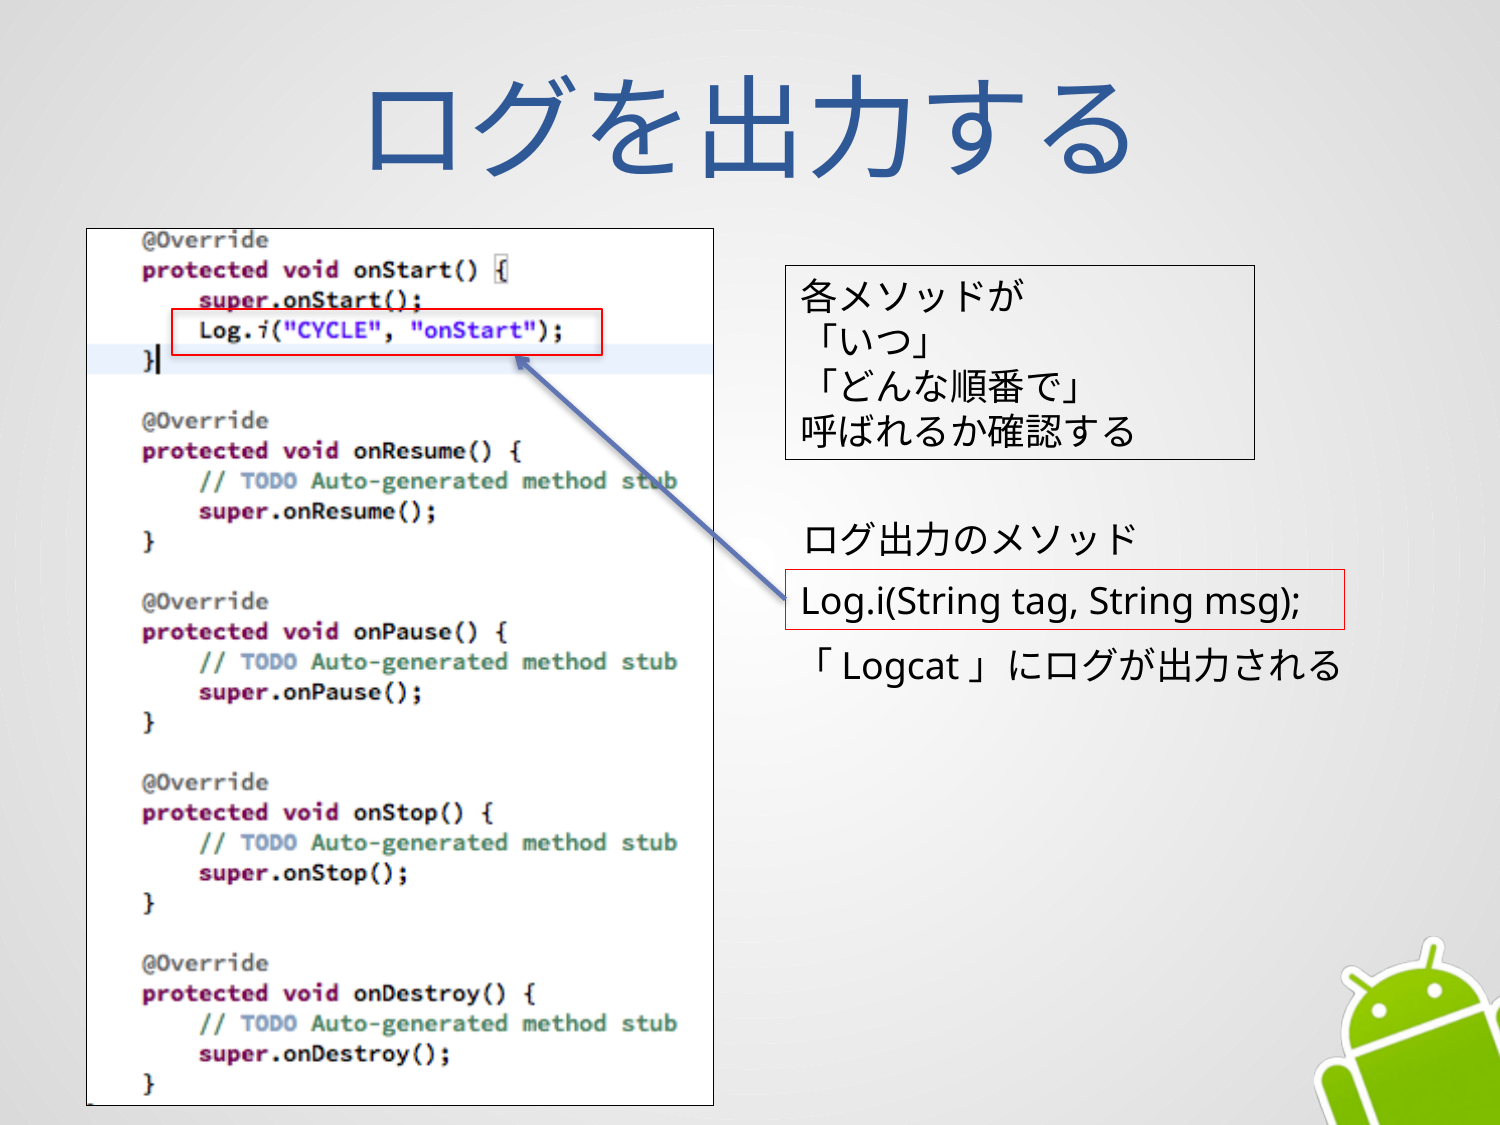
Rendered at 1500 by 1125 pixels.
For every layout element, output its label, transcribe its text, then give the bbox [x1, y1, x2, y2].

text_box ログ出力のメソッド [791, 508, 1155, 569]
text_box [514, 354, 786, 600]
picture [86, 228, 714, 1107]
text_box 各メソッドが 「いつ」 「どんな順番で」 呼ばれるか確認する [785, 265, 1255, 460]
text_box Log.i(String tag, String msg); [785, 569, 1345, 630]
title ログを出力する [75, 0, 1425, 263]
text_box 「Logcat」にログが出力される [780, 634, 1359, 695]
